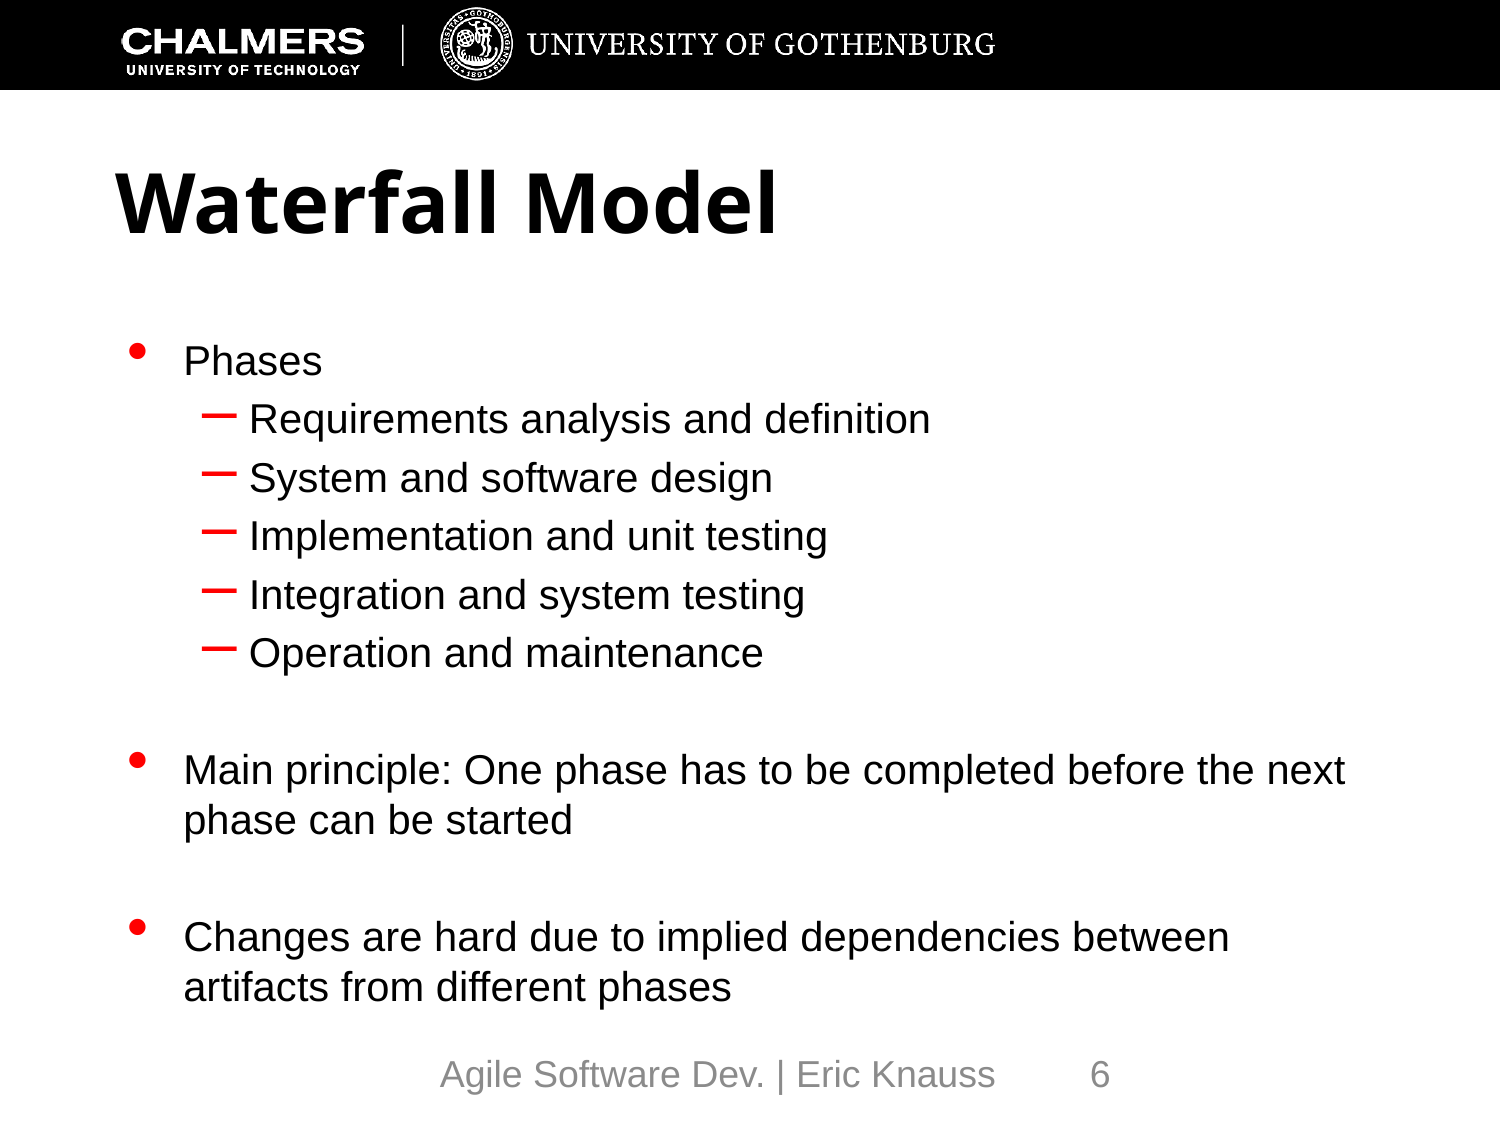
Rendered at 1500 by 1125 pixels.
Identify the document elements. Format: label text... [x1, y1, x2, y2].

picture [112, 7, 999, 84]
list Phases Requirements analysis and definition System and software design Implementation and unit testing Integration and system testing Operation and maintenance Main principle: One phase has to be completed before the next phase can be started Changes are hard due to implied dependencies between artifacts from different phases [112, 326, 1388, 1064]
text_box 6 [1074, 1042, 1425, 1103]
text_box Agile Software Dev. | Eric Knauss [425, 1042, 1074, 1103]
title Waterfall Model [100, 137, 1500, 263]
